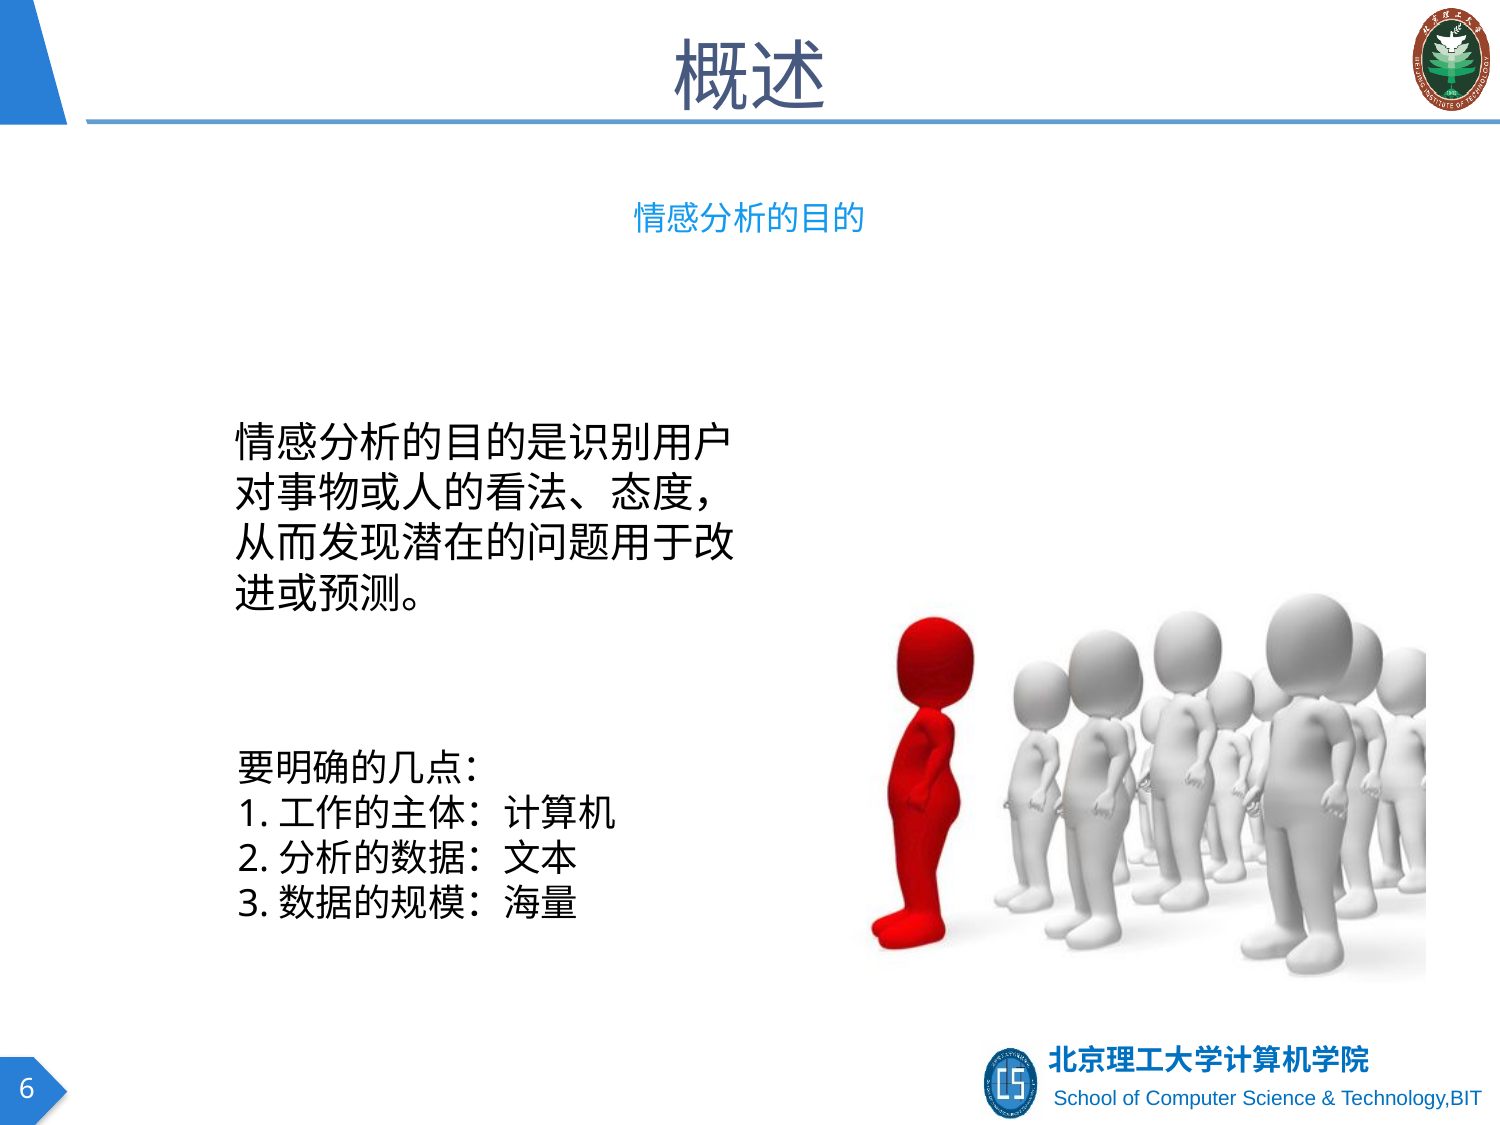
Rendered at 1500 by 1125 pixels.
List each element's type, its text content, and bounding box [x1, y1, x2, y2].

picture [980, 1041, 1044, 1120]
picture [1425, 2, 1497, 117]
slide_number 6 [0, 1059, 58, 1120]
text_box 要明确的几点： 1.工作的主体：计算机 2.分析的数据：文本 3.数据的规模：海量 [222, 736, 731, 932]
list 情感分析的目的 [337, 191, 1163, 263]
text_box 概述 [74, 0, 1425, 168]
picture [780, 538, 1426, 984]
text_box 情感分析的目的是识别用户对事物或人的看法、态度，从而发现潜在的问题用于改进或预测。 [219, 408, 760, 624]
